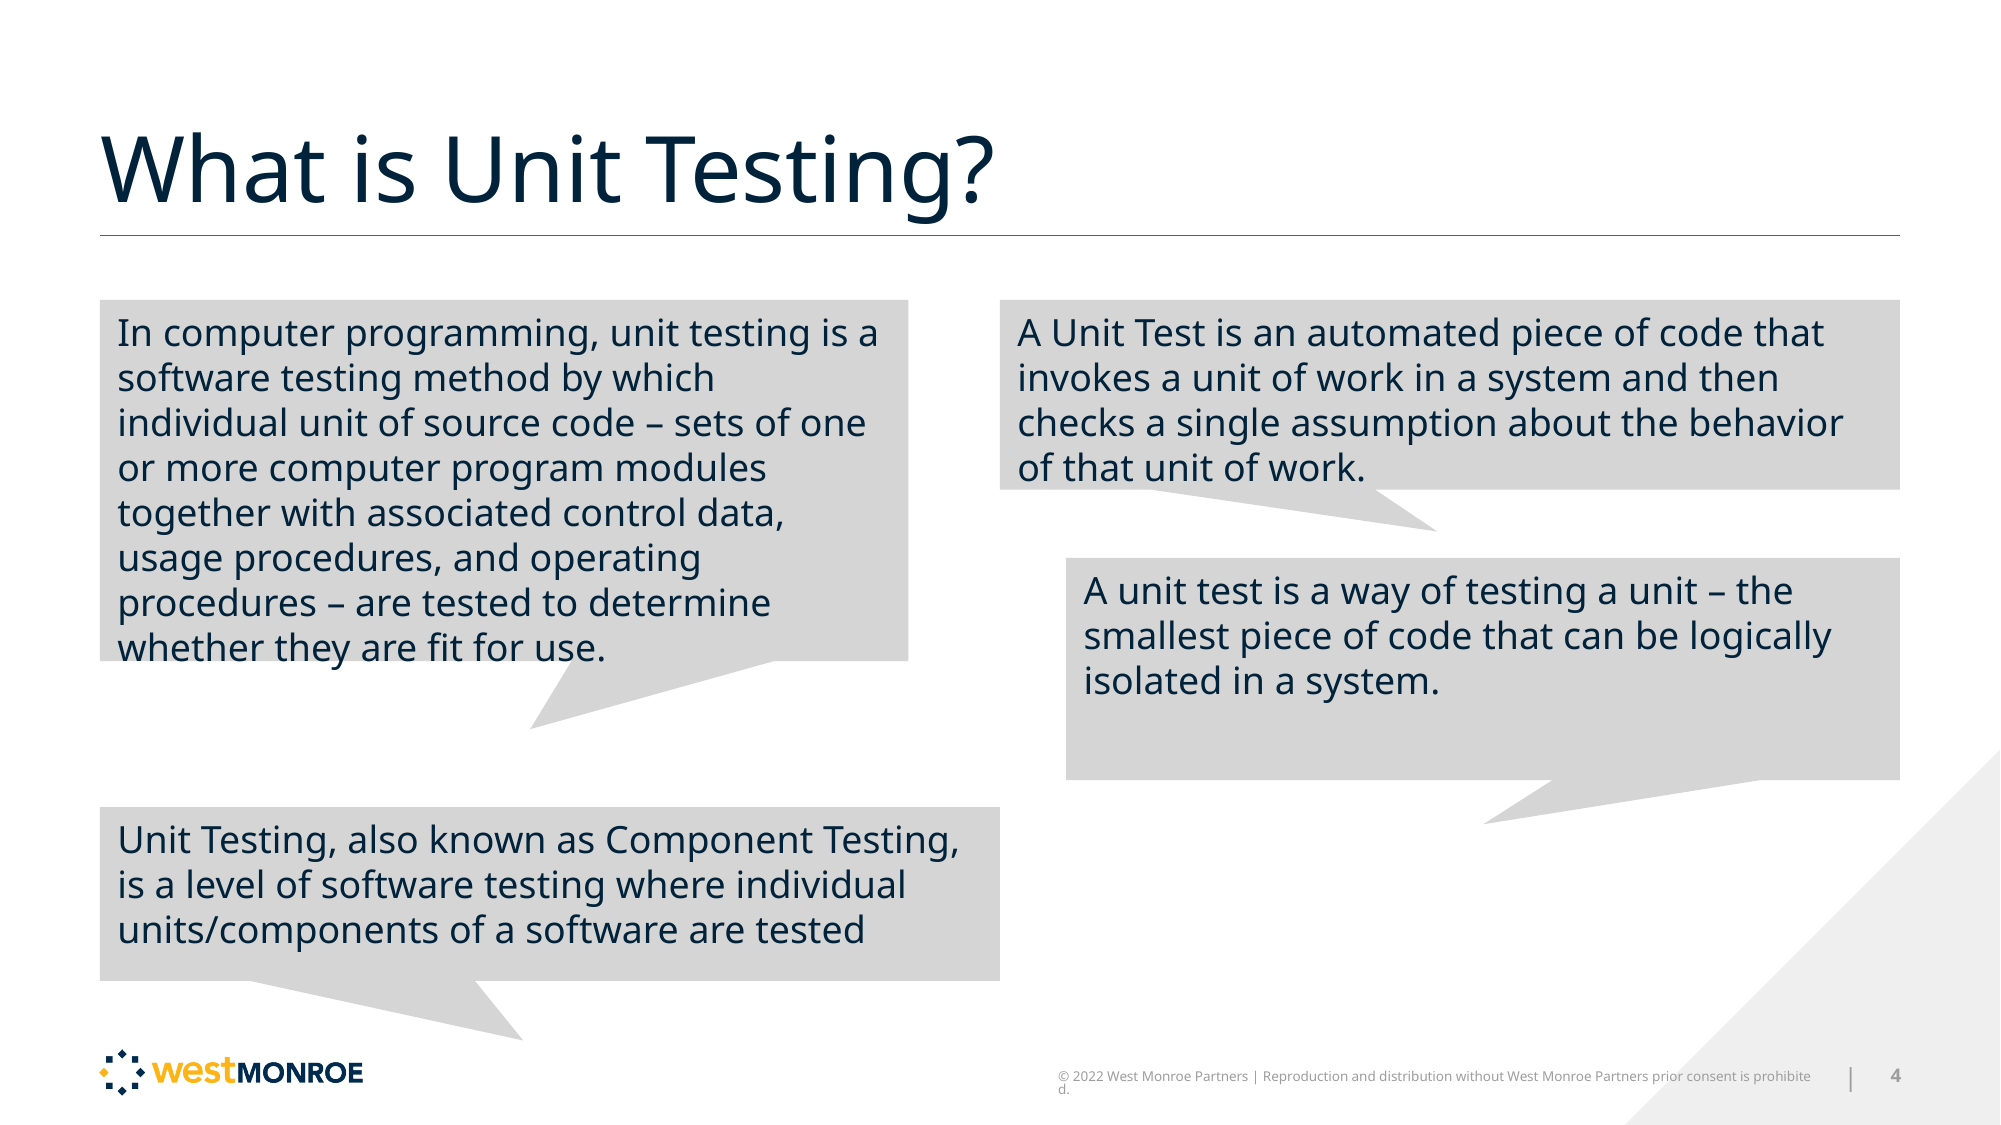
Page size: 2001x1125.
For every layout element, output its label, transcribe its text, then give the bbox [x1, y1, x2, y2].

title What is Unit Testing? [100, 100, 1901, 221]
text_box In computer programming, unit testing is a software testing method by which individual unit of source code – sets of one or more computer program modules together with associated control data, usage procedures, and operating procedures – are tested to determine whether they are fit for use. [99, 299, 909, 730]
picture [99, 1049, 363, 1096]
text_box Unit Testing, also known as Component Testing, is a level of software testing where individual units/components of a software are tested [99, 807, 1000, 1041]
footer © 2022 West Monroe Partners | Reproduction and distribution without West Monroe Partners prior consent is prohibited. [1058, 1046, 1821, 1107]
text_box A unit test is a way of testing a unit – the smallest piece of code that can be logically isolated in a system. [1066, 557, 1900, 825]
text_box A Unit Test is an automated piece of code that invokes a unit of work in a system and then checks a single assumption about the behavior of that unit of work. [999, 299, 1900, 532]
slide_number 4 [1828, 1046, 1902, 1107]
